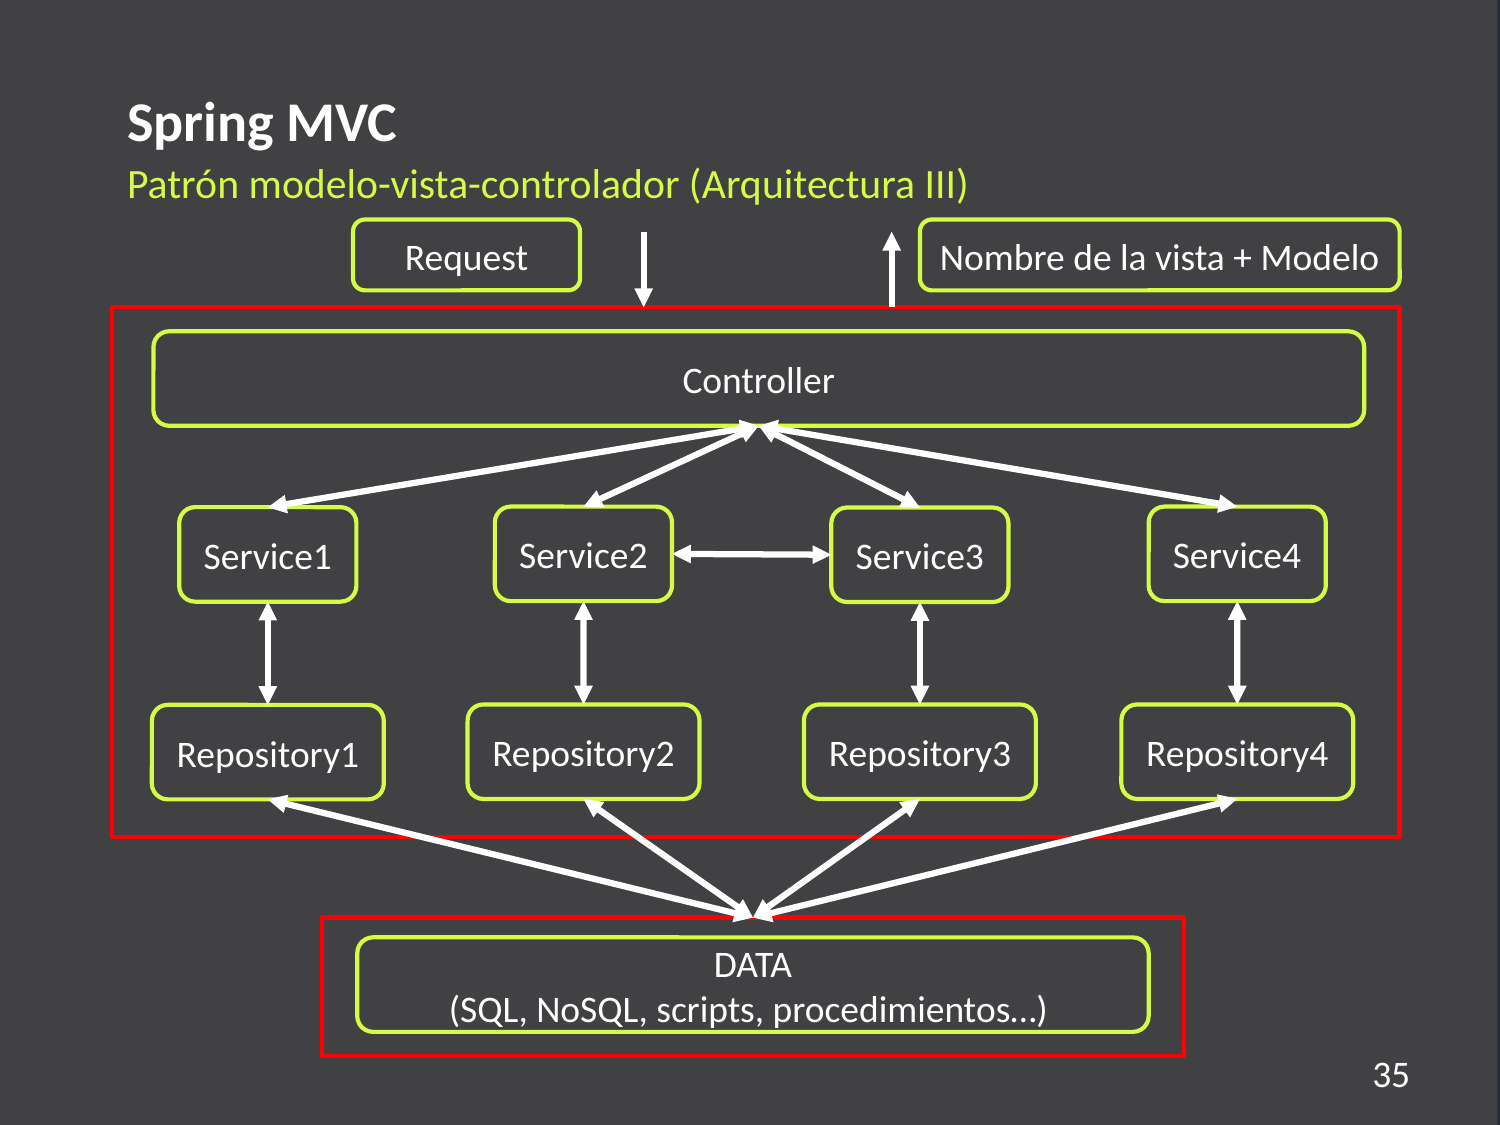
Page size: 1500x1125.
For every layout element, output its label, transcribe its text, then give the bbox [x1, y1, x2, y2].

list Spring MVC [112, 78, 1069, 148]
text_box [583, 425, 756, 507]
text_box Request [350, 217, 583, 293]
text_box Nombre de la vista + Modelo [917, 217, 1402, 293]
text_box [320, 926, 1186, 1058]
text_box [583, 798, 750, 918]
text_box 35 [1281, 1042, 1425, 1103]
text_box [267, 425, 582, 508]
text_box Patrón modelo-vista-controlador (Arquitectura III) [112, 148, 1425, 220]
text_box [110, 305, 1402, 839]
text_box Repository2 [465, 702, 702, 797]
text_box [267, 799, 581, 918]
text_box [675, 556, 684, 561]
text_box Repository1 [149, 702, 386, 802]
text_box Service4 [1146, 504, 1328, 604]
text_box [758, 425, 1238, 507]
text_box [752, 798, 1238, 918]
text_box Service3 [829, 515, 1011, 605]
text_box Service1 [177, 505, 359, 604]
text_box Repository3 [801, 702, 1038, 797]
text_box Repository4 [1119, 702, 1356, 802]
text_box Service2 [492, 515, 675, 604]
